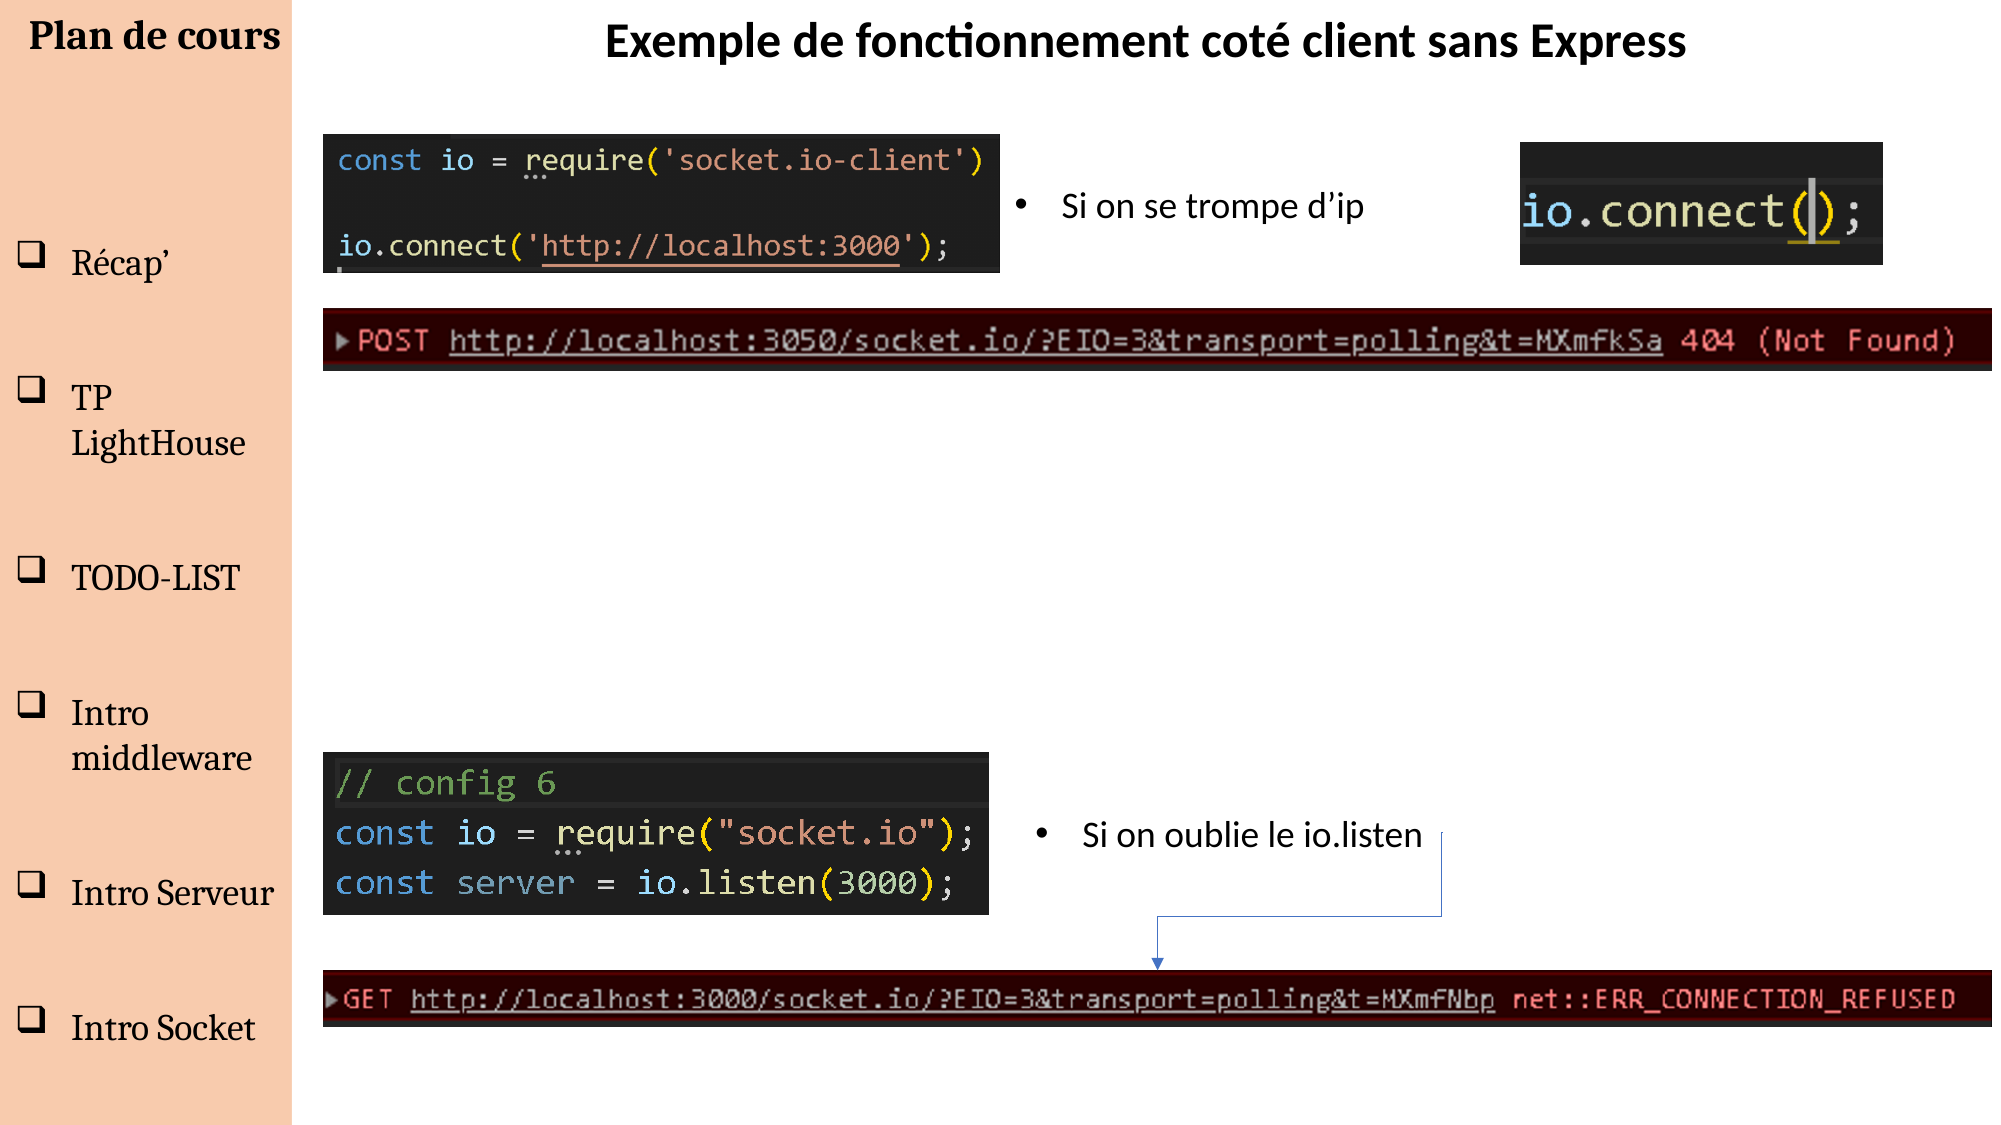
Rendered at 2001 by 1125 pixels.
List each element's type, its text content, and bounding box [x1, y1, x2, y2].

text_box Si on oublie le io.listen [1020, 802, 1442, 863]
text_box Si on se trompe d’ip [1000, 173, 1421, 234]
picture [323, 307, 1992, 371]
picture [323, 134, 1000, 273]
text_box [1157, 833, 1442, 971]
picture [323, 970, 1992, 1027]
picture [323, 751, 989, 915]
text_box Exemple de fonctionnement coté client sans Express [292, 0, 2000, 75]
picture [1520, 142, 1883, 265]
